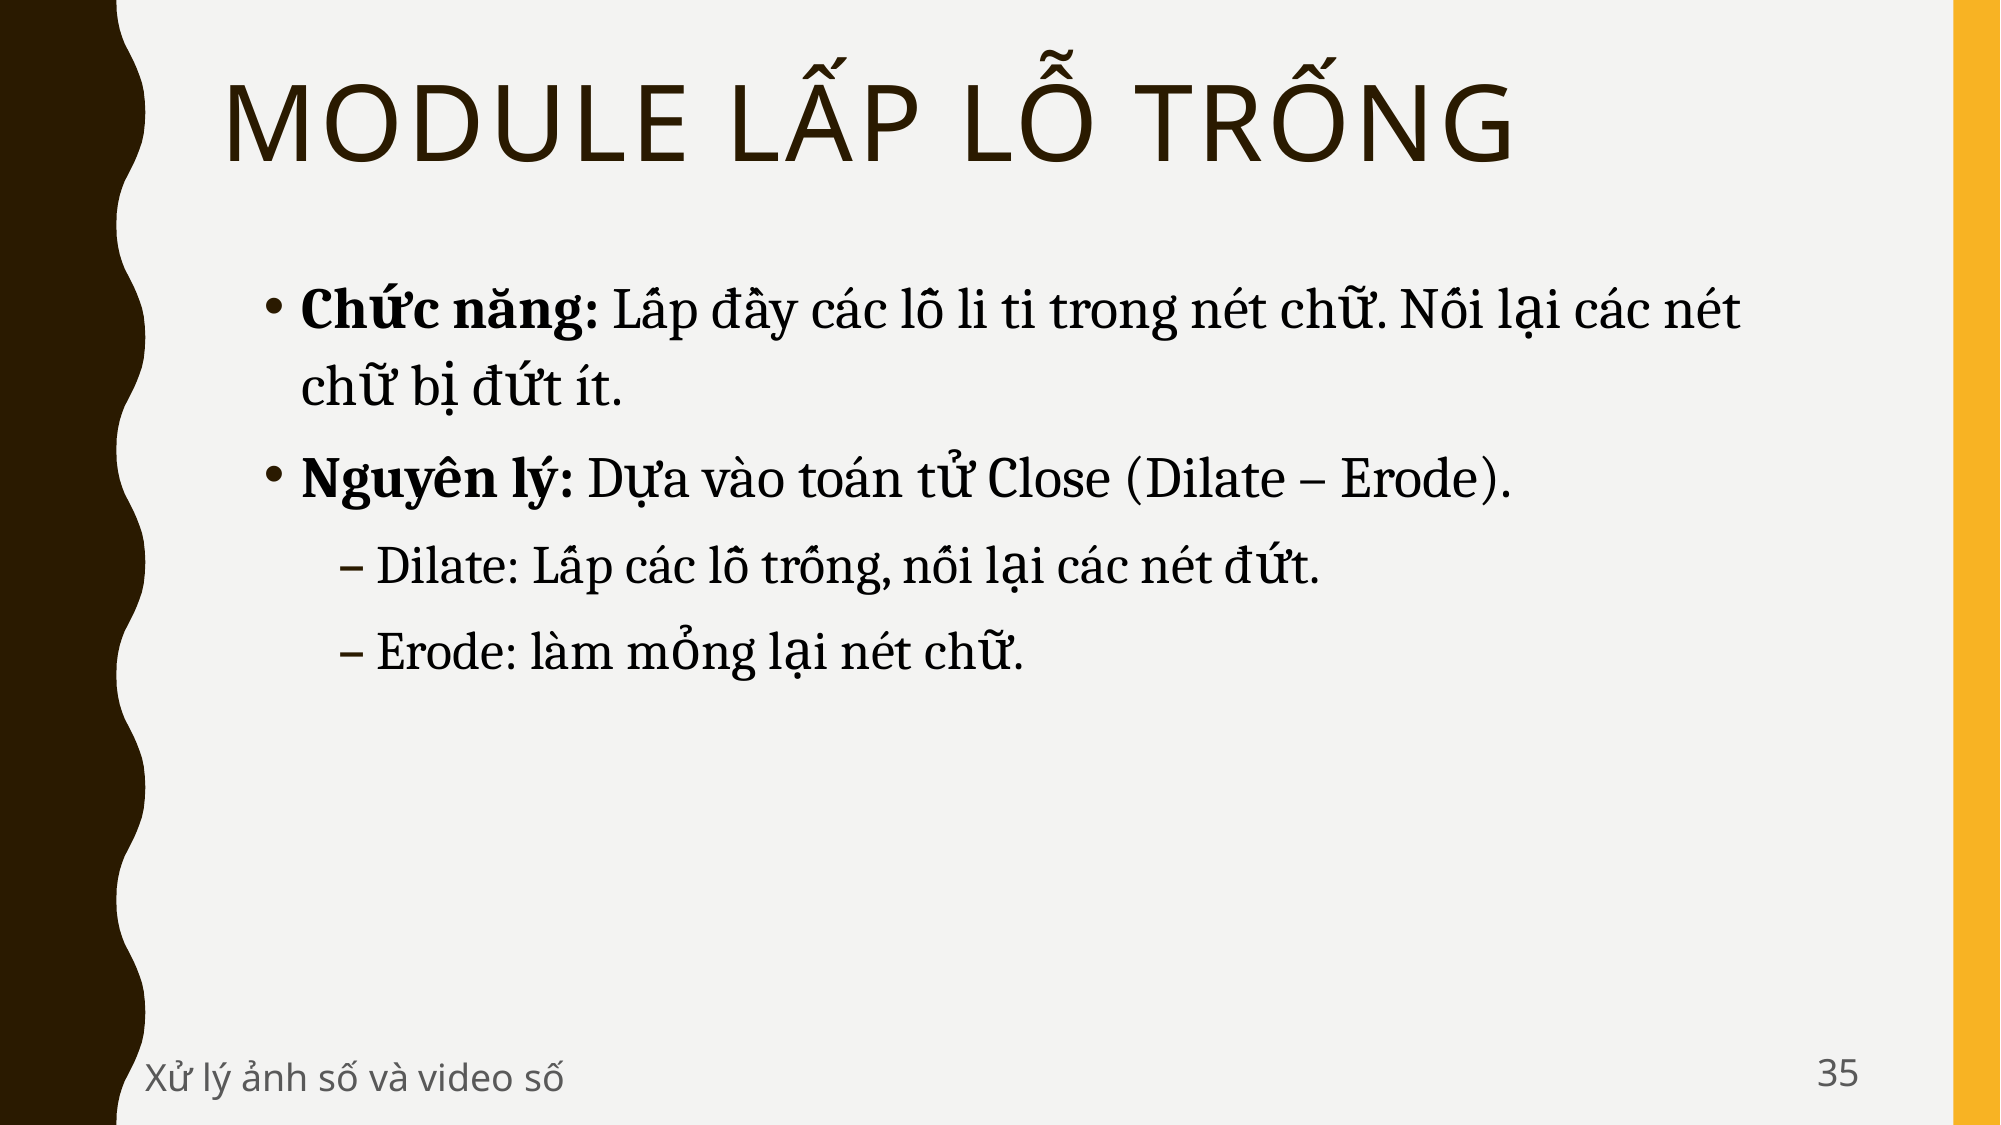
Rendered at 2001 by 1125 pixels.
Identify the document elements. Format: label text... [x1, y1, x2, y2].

title Module lấp lỗ trống [205, 62, 1875, 308]
list Chức năng: Lấp đầy các lỗ li ti trong nét chữ. Nối lại các nét chữ bị đứt ít. Nguyên lý: Dựa vào toán tử Close (Dilate – Erode). Dilate: Lấp các lỗ trống, nối lại các nét đứt. Erode: làm mỏng lại nét chữ. [249, 255, 1832, 443]
footer Xử lý ảnh số và video số [18, 1048, 694, 1105]
slide_number 35 [1412, 1045, 1875, 1103]
